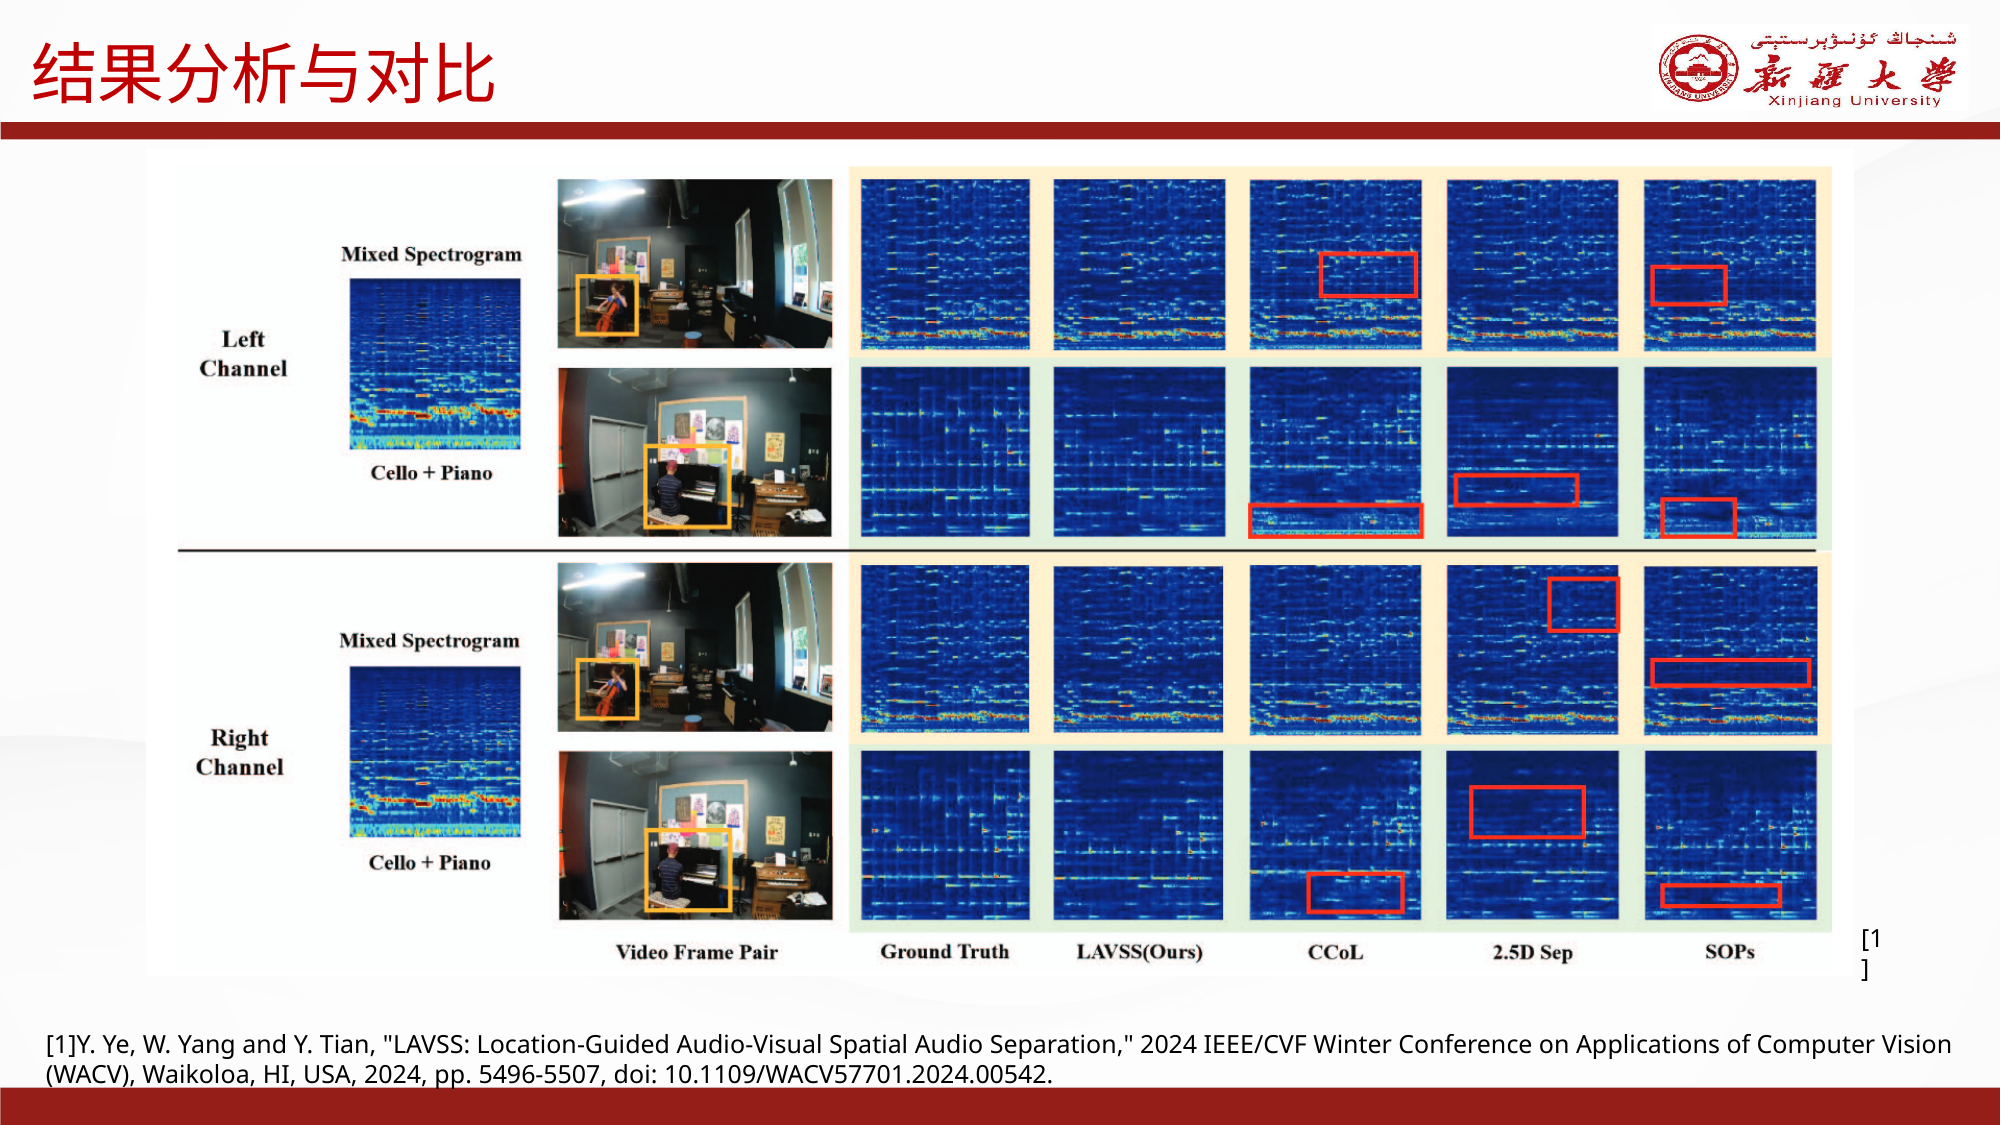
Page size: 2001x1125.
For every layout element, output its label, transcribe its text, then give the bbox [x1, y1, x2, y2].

text_box [1]Y. Ye, W. Yang and Y. Tian, "LAVSS: Location-Guided Audio-Visual Spatial Audio Separation," 2024 IEEE/CVF Winter Conference on Applications of Computer Vision (WACV), Waikoloa, HI, USA, 2024, pp. 5496-5507, doi: 10.1109/WACV57701.2024.00542. [31, 1020, 1982, 1063]
picture [0, 0, 2000, 121]
picture [0, 140, 2000, 1086]
text_box [0, 1086, 2000, 1125]
text_box 结果分析与对比 [31, 24, 1611, 113]
text_box [1] [1846, 915, 1906, 990]
text_box [0, 121, 2000, 140]
